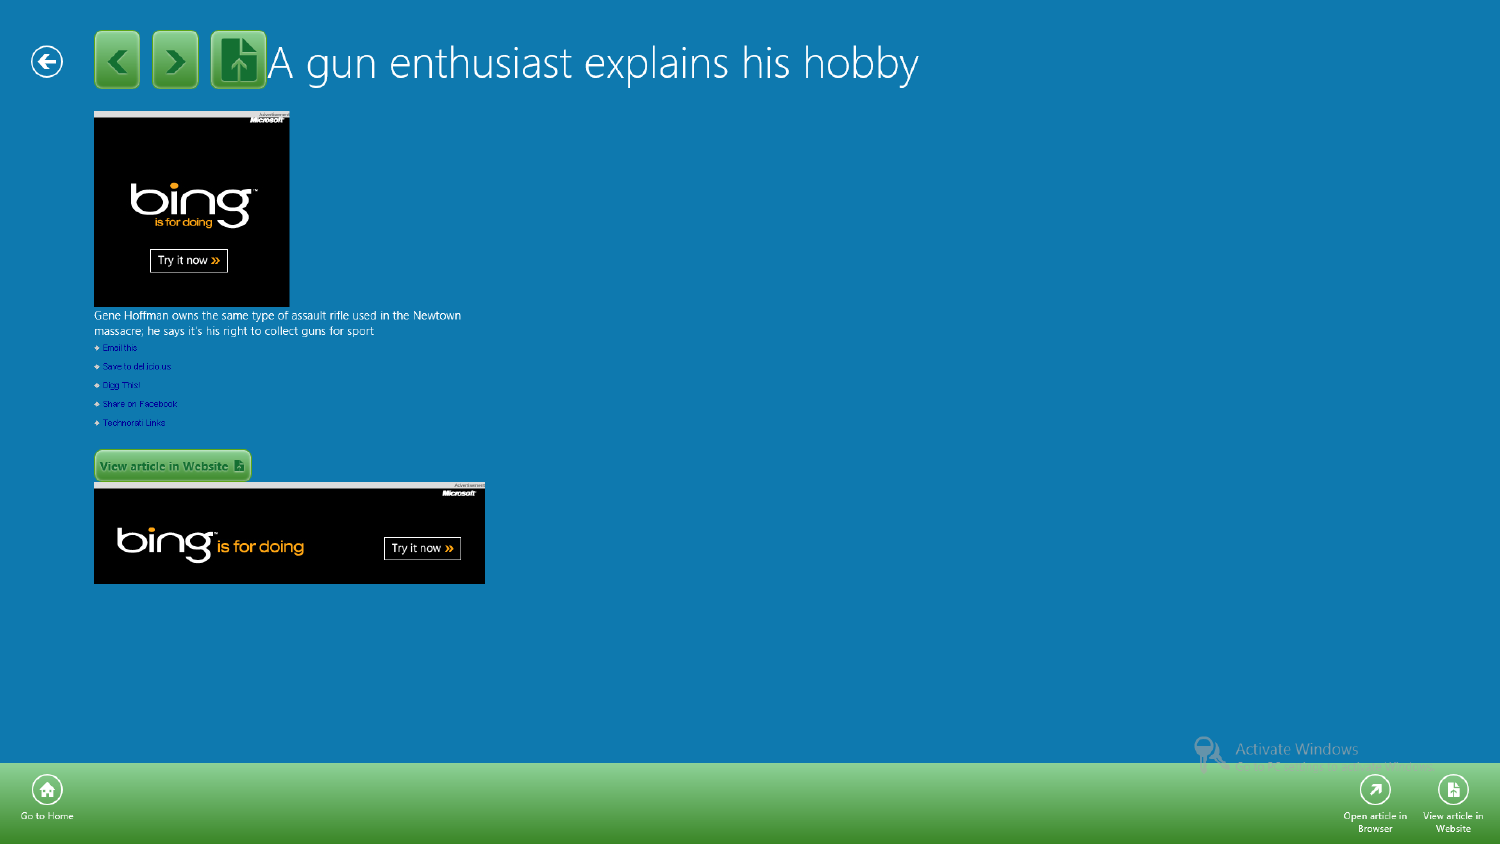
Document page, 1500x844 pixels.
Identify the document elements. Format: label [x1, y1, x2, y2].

picture [211, 31, 266, 88]
picture [95, 31, 139, 88]
picture [440, 50, 446, 77]
picture [358, 57, 362, 77]
picture [95, 112, 289, 306]
picture [533, 57, 539, 77]
picture [1197, 737, 1211, 741]
picture [0, 742, 1500, 844]
picture [671, 60, 676, 77]
picture [586, 62, 603, 73]
picture [39, 55, 55, 68]
picture [323, 57, 327, 81]
picture [95, 450, 484, 583]
picture [153, 31, 198, 88]
picture [392, 62, 409, 66]
